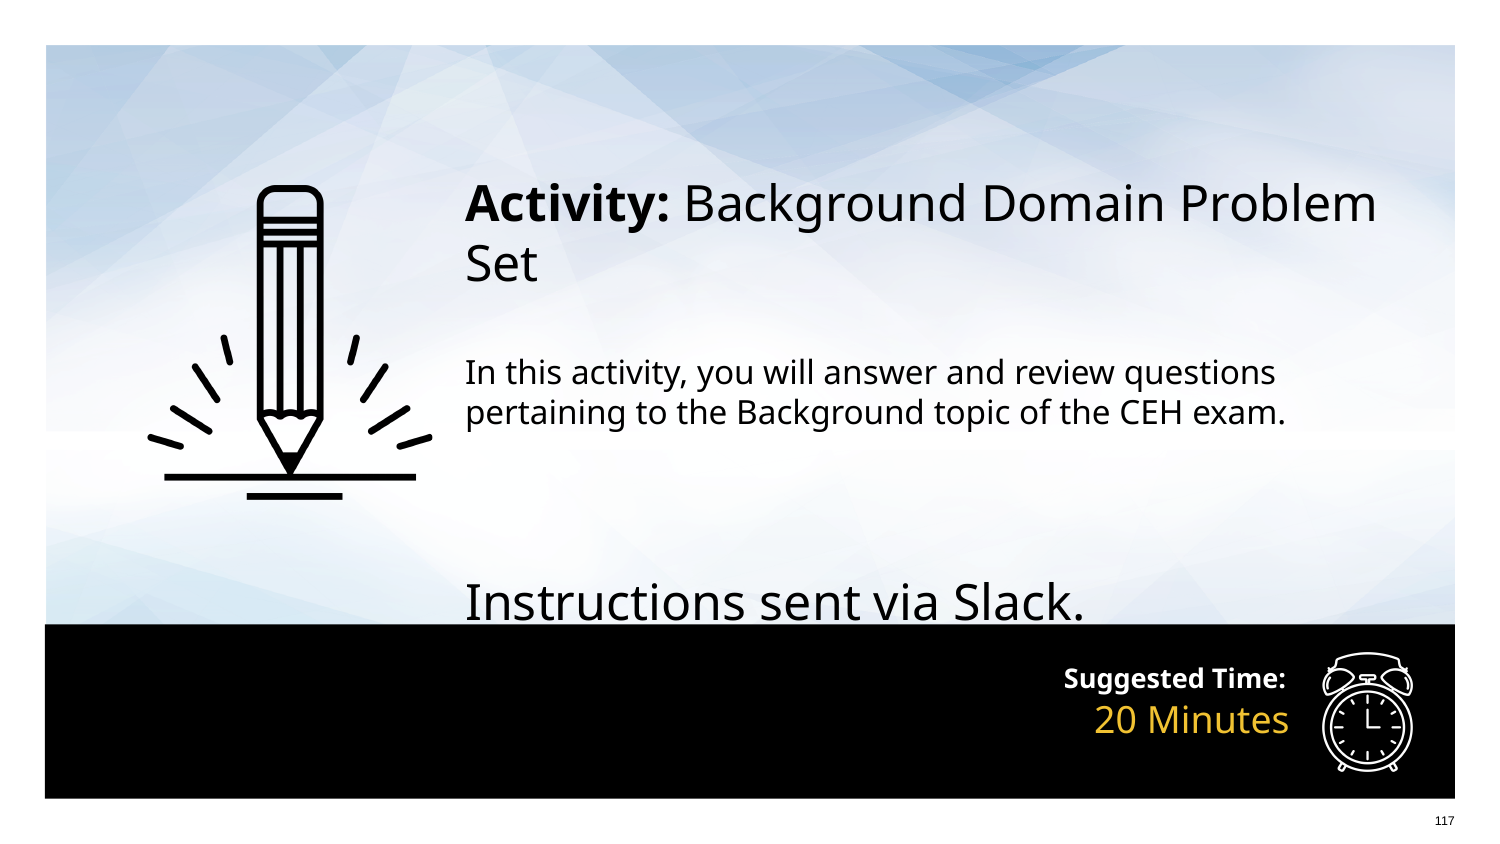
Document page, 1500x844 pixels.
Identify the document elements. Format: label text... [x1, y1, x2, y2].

picture [1322, 652, 1413, 694]
picture [45, 46, 1455, 171]
slide_number 117 [1412, 813, 1455, 831]
title Activity: Background Domain Problem Set In this activity, you will answer and review questions pertaining to the Background topic of the CEH exam. Instructions sent via Slack. [44, 171, 1455, 625]
title 20 Minutes [0, 694, 1455, 799]
